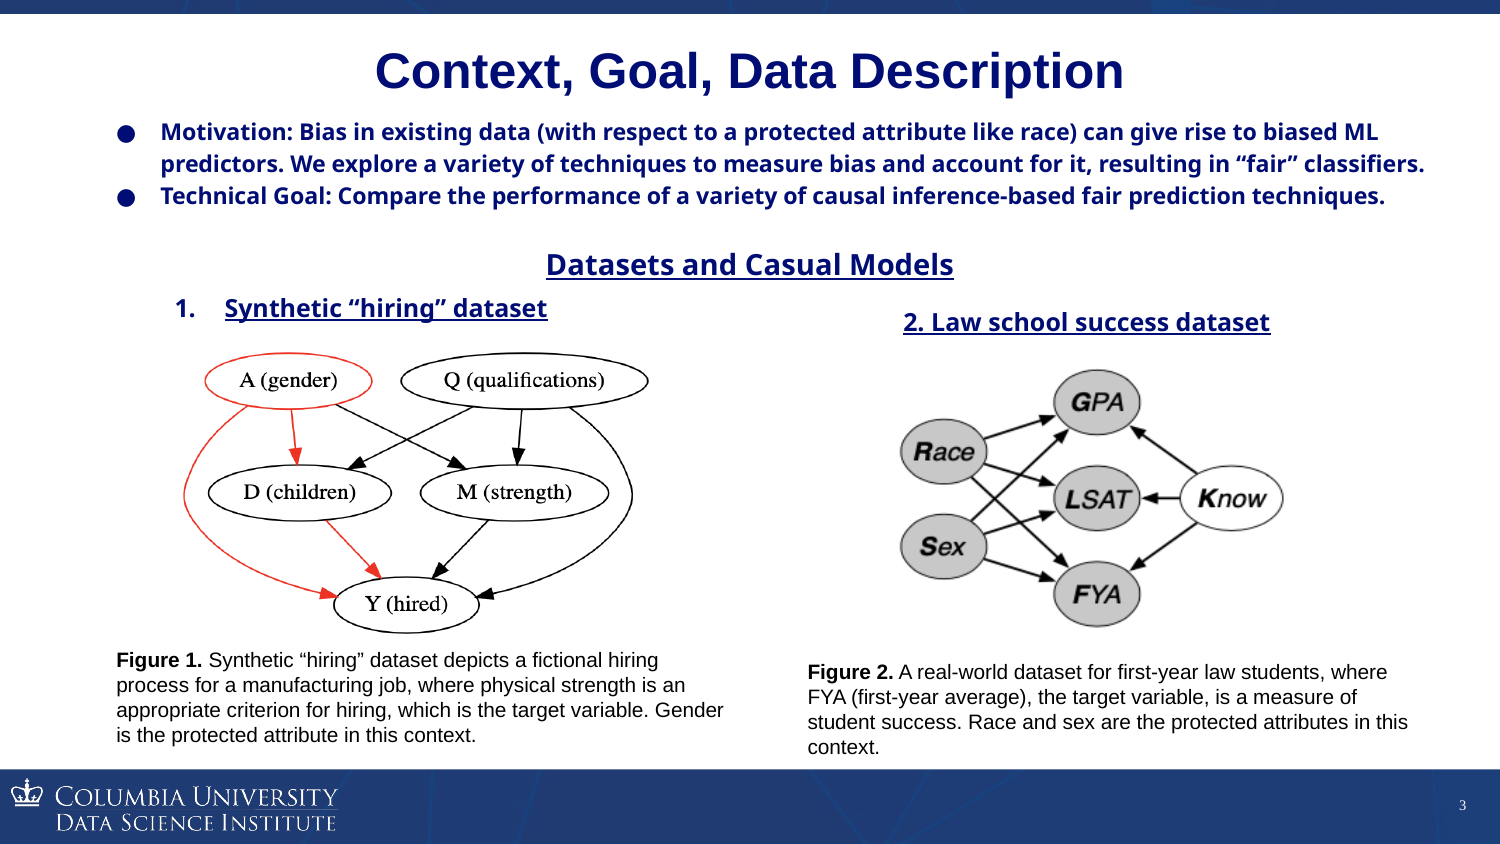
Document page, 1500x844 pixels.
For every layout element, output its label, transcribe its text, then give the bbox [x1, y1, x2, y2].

text_box Figure 1. Synthetic “hiring” dataset depicts a fictional hiring process for a manufacturing job, where physical strength is an appropriate criterion for hiring, which is the target variable. Gender is the protected attribute in this context. [101, 631, 740, 762]
text_box 2. Law school success dataset [863, 287, 1311, 352]
picture [160, 343, 681, 654]
text_box Figure 2. A real-world dataset for first-year law students, where FYA (first-year average), the target variable, is a measure of student success. Race and sex are the protected attributes in this context. [792, 643, 1432, 774]
picture [11, 778, 338, 831]
text_box Datasets and Casual Models [261, 226, 1239, 297]
title Context, Goal, Data Description [40, 32, 1460, 114]
title Motivation: Bias in existing data (with respect to a protected attribute like race) can give rise to biased ML predictors. We explore a variety of techniques to measure bias and account for it, resulting in “fair” classifiers. Technical Goal: Compare the performance of a variety of causal inference-based fair prediction techniques. [79, 113, 1460, 235]
text_box Synthetic “hiring” dataset [98, 272, 599, 337]
picture [871, 330, 1303, 641]
